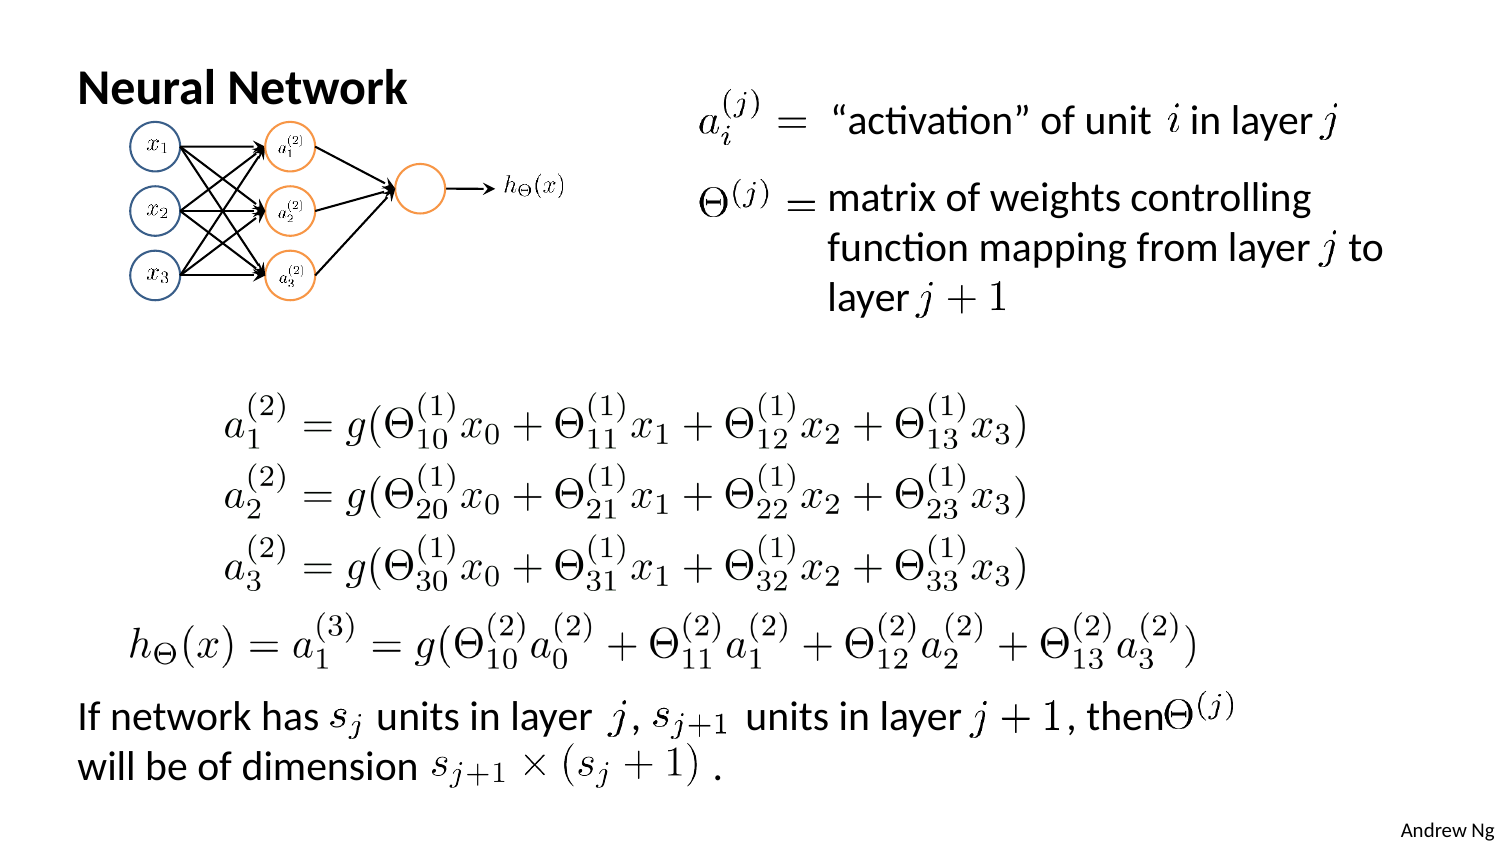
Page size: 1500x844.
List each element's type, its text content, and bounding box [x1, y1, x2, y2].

picture [915, 280, 1005, 318]
picture [224, 392, 1025, 449]
text_box If network has units in layer , units in layer , then will be of dimension . [62, 681, 1438, 798]
picture [330, 707, 361, 739]
text_box “activation” of unit in layer [814, 85, 1463, 151]
picture [1167, 103, 1180, 132]
picture [1319, 103, 1337, 140]
text_box matrix of weights controlling function mapping from layer to layer [812, 162, 1460, 329]
picture [129, 612, 1195, 669]
picture [224, 463, 1025, 520]
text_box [130, 121, 563, 301]
picture [1317, 229, 1336, 267]
picture [432, 743, 698, 788]
picture [607, 700, 626, 737]
picture [1164, 689, 1234, 729]
picture [224, 534, 1025, 591]
picture [699, 178, 816, 218]
text_box Neural Network [62, 46, 1113, 123]
picture [699, 88, 806, 145]
picture [969, 700, 1059, 738]
picture [653, 707, 727, 739]
